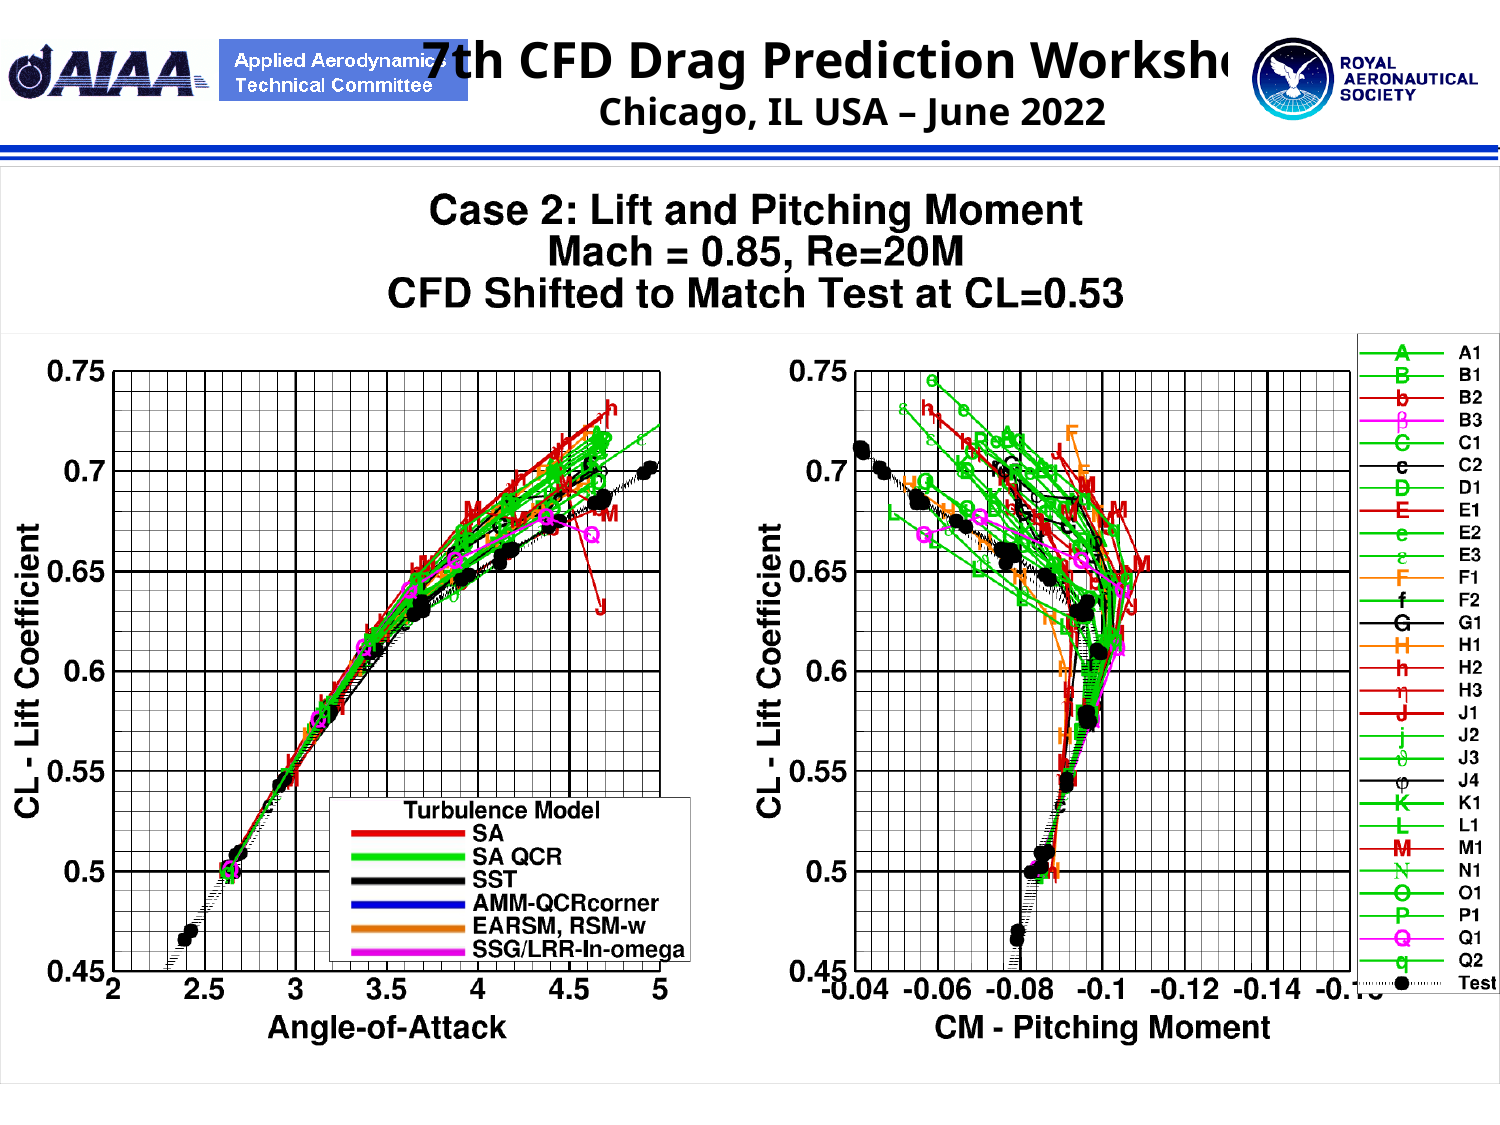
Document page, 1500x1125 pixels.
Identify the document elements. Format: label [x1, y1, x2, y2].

picture [0, 166, 1500, 1084]
picture [463, 56, 468, 73]
picture [1, 39, 468, 101]
picture [1228, 13, 1500, 144]
